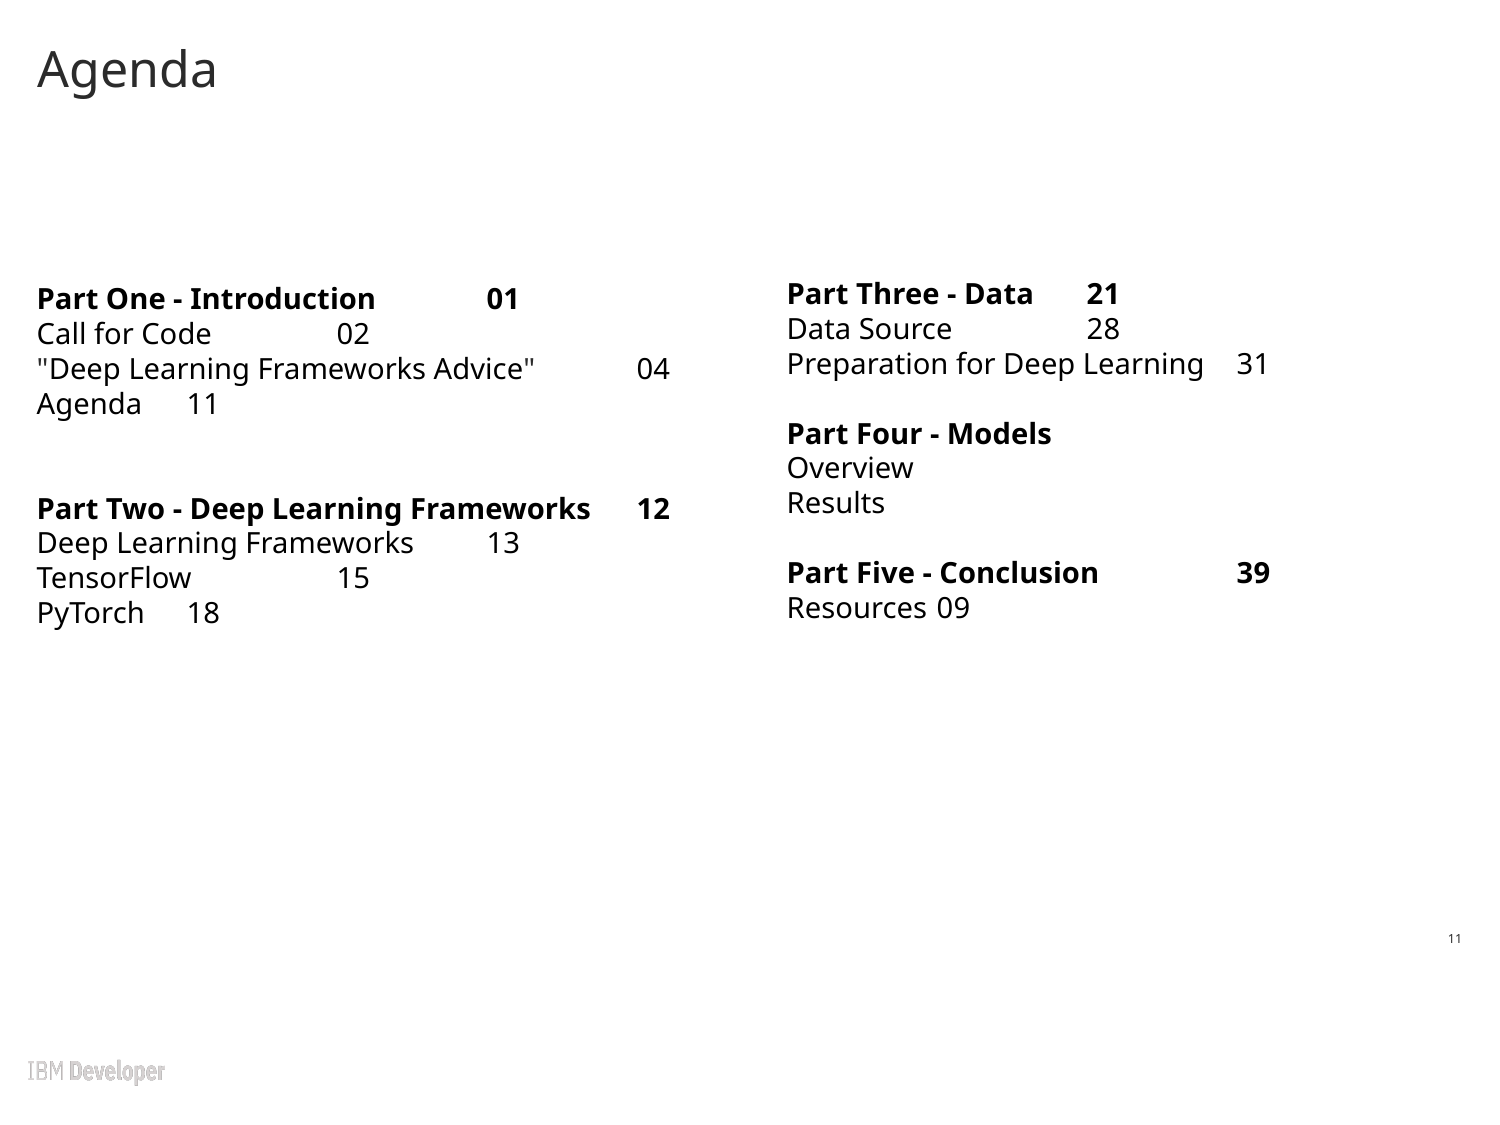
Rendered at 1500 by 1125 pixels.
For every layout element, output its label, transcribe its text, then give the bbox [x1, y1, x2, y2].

title Agenda [37, 43, 713, 232]
text_box Part Three - Data 21 Data Source 28 Preparation for Deep Learning 31 Part Four - Models Overview Results Part Five - Conclusion 39 Resources 09 [786, 275, 1463, 921]
list Part One - Introduction 01 Call for Code 02 "Deep Learning Frameworks Advice" 04 Agenda 11 Part Two - Deep Learning Frameworks 12 Deep Learning Frameworks 13 TensorFlow 15 PyTorch 18 [36, 280, 713, 926]
slide_number 11 [1162, 926, 1463, 954]
